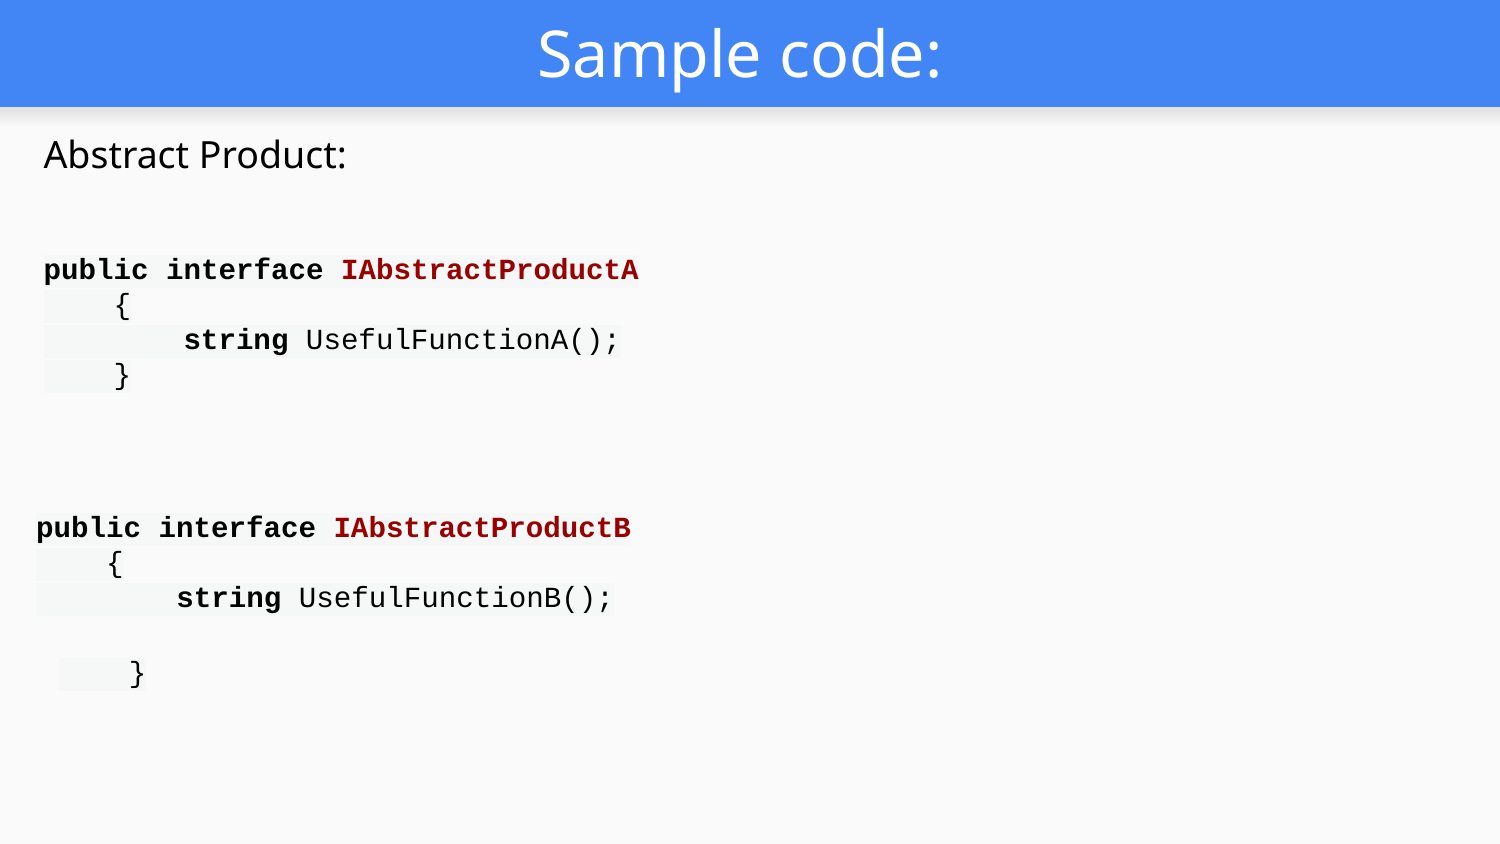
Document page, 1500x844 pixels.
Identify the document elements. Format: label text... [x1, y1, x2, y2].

text_box Abstract Product: [28, 116, 521, 192]
text_box public interface IAbstractProductB { string UsefulFunctionB(); } [21, 493, 1479, 704]
text_box public interface IAbstractProductA { string UsefulFunctionA(); } [28, 235, 1175, 486]
title Sample code: [16, 2, 1464, 102]
